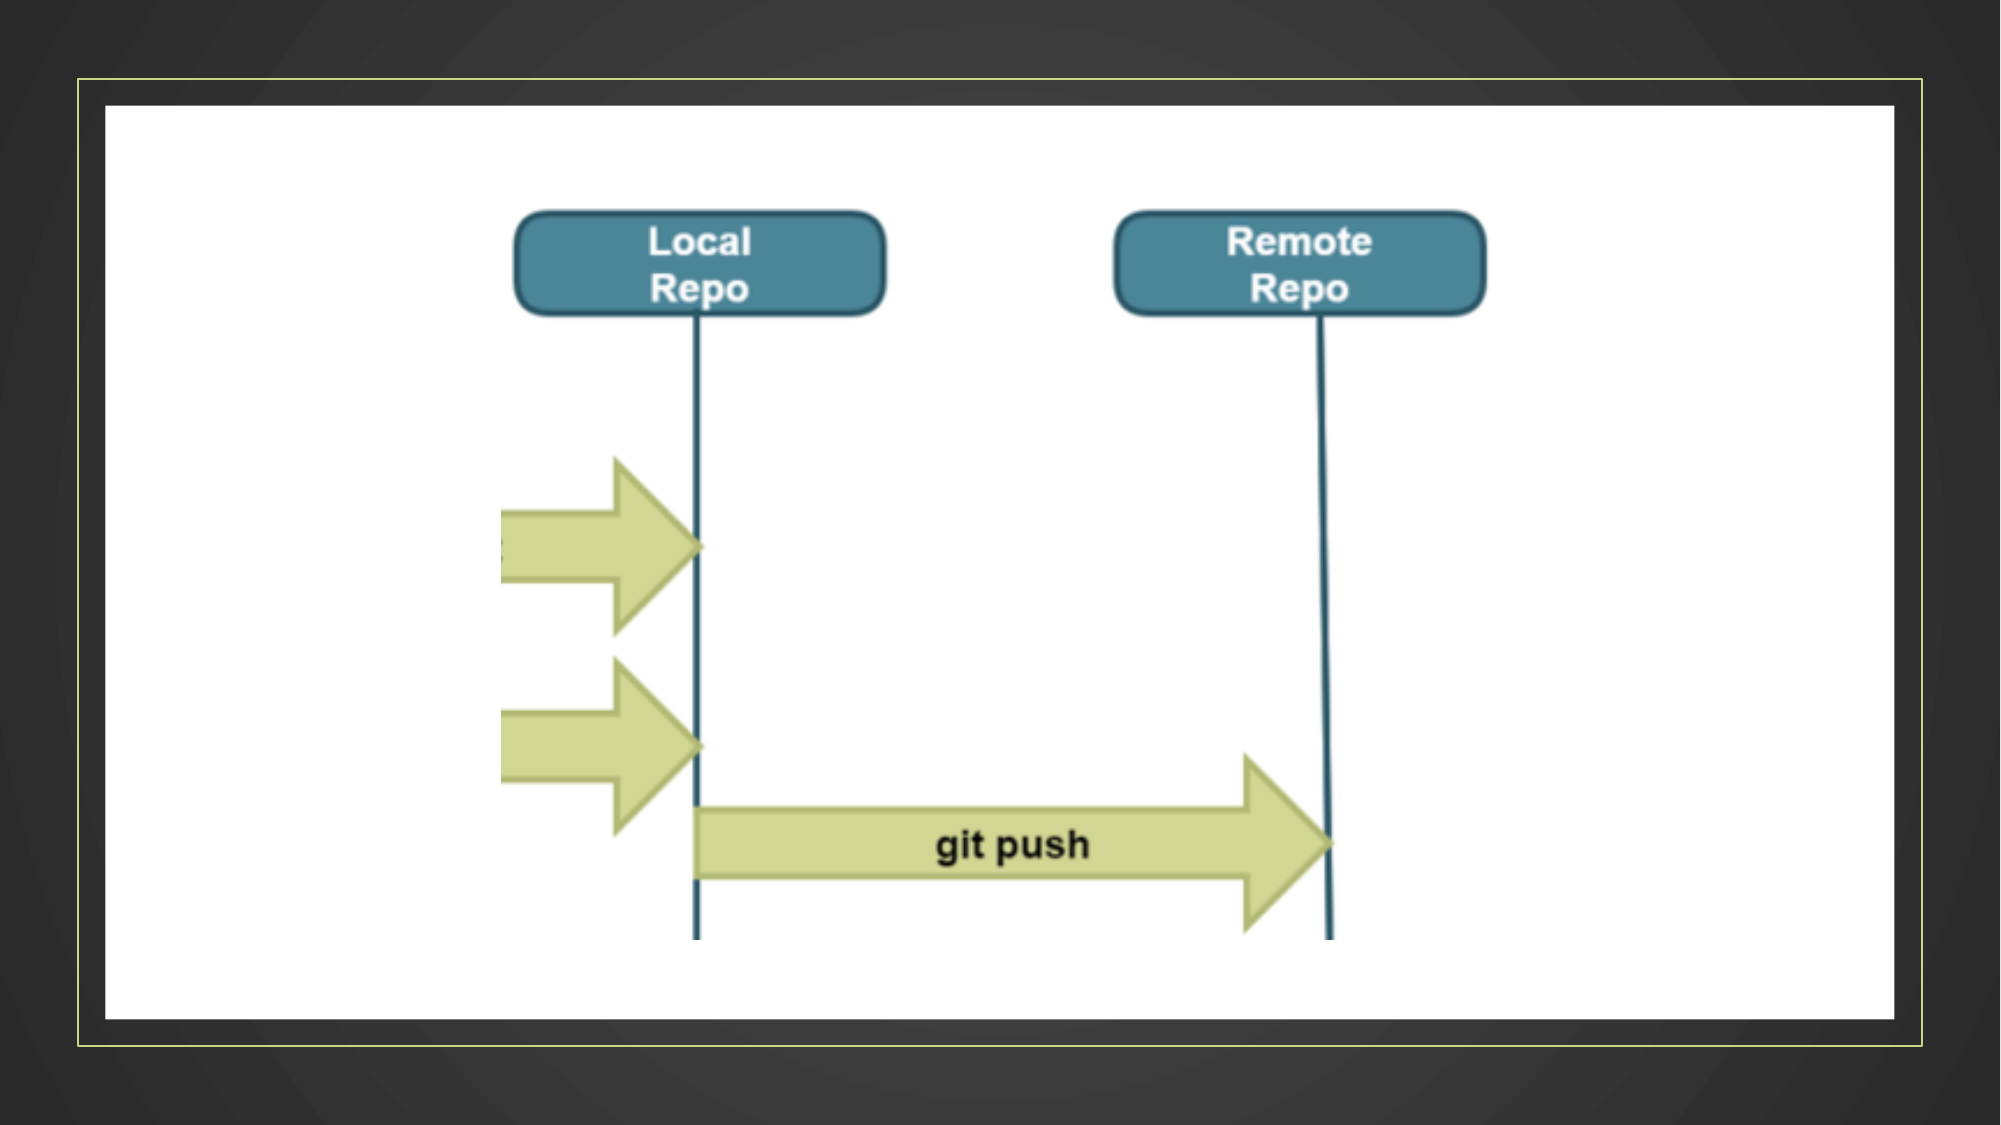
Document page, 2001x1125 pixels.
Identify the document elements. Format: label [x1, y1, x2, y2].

picture [501, 184, 1499, 940]
text_box [0, 0, 2000, 1125]
text_box [104, 104, 1895, 1021]
text_box [77, 78, 1923, 1047]
